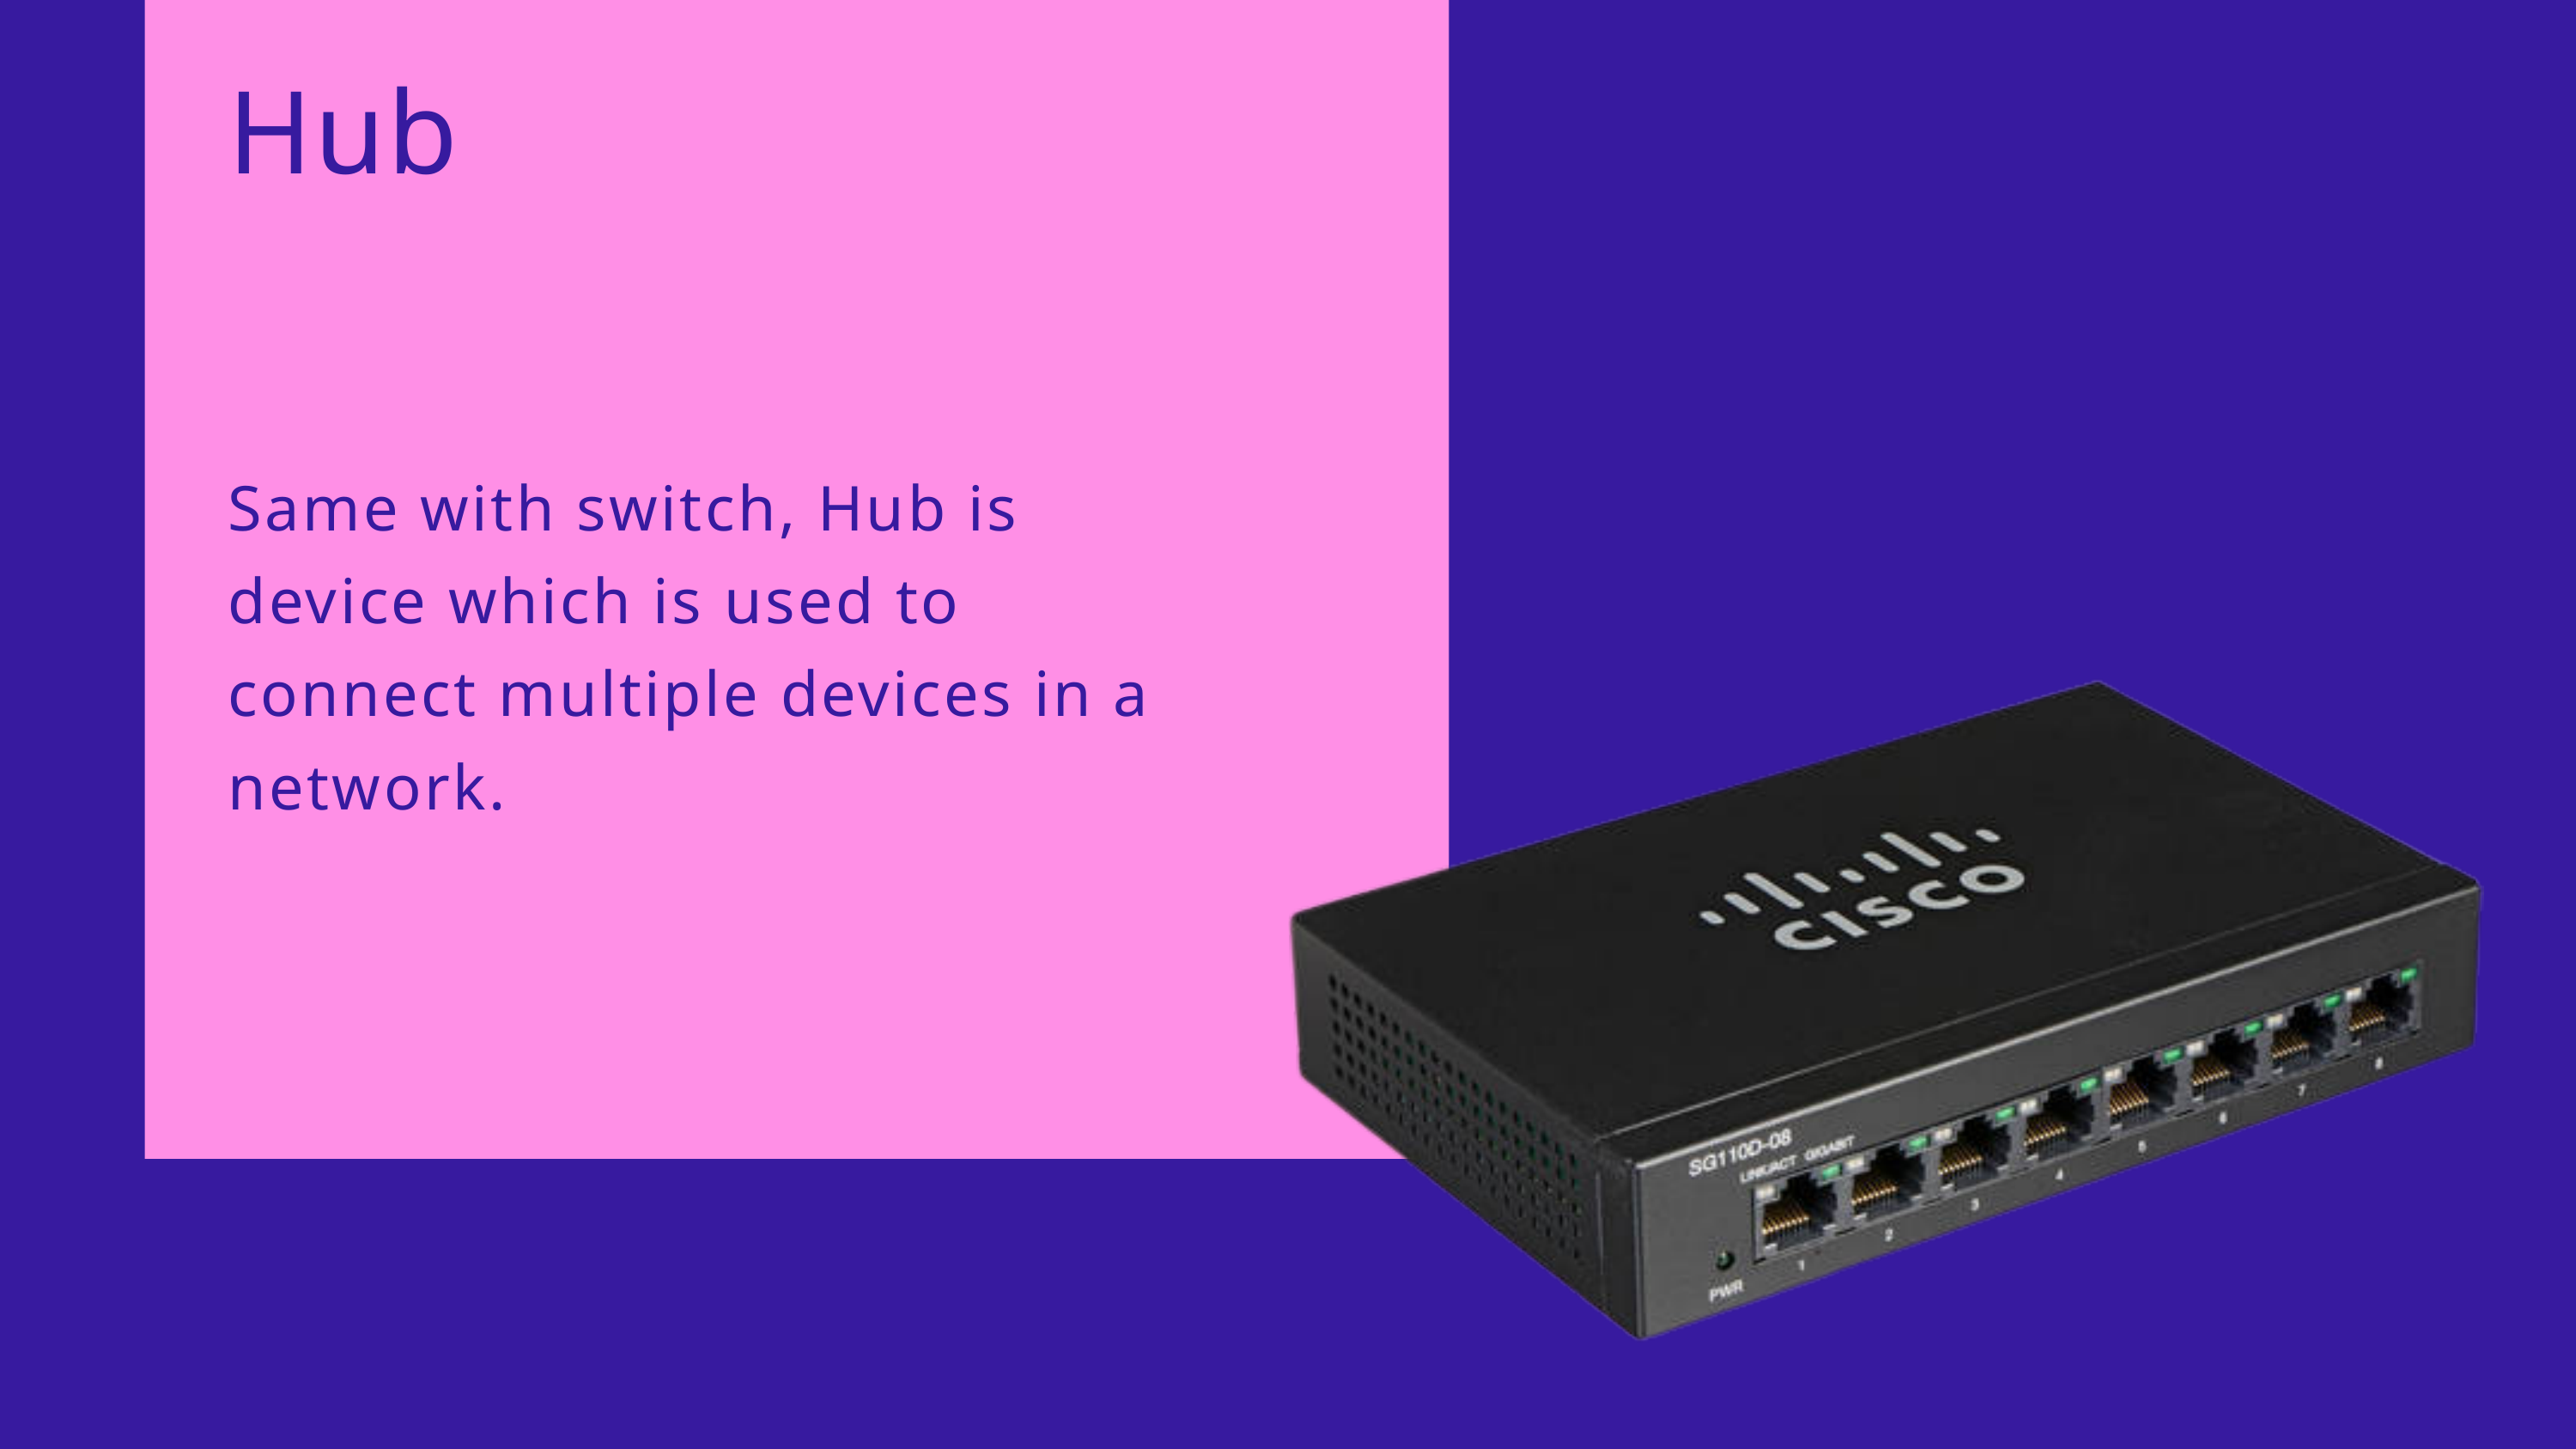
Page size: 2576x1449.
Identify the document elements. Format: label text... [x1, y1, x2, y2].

text_box [144, 0, 1449, 1159]
text_box Same with switch, Hub is device which is used to connect multiple devices in a network. [228, 450, 1192, 822]
picture [1287, 415, 2484, 1449]
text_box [228, 70, 1236, 330]
